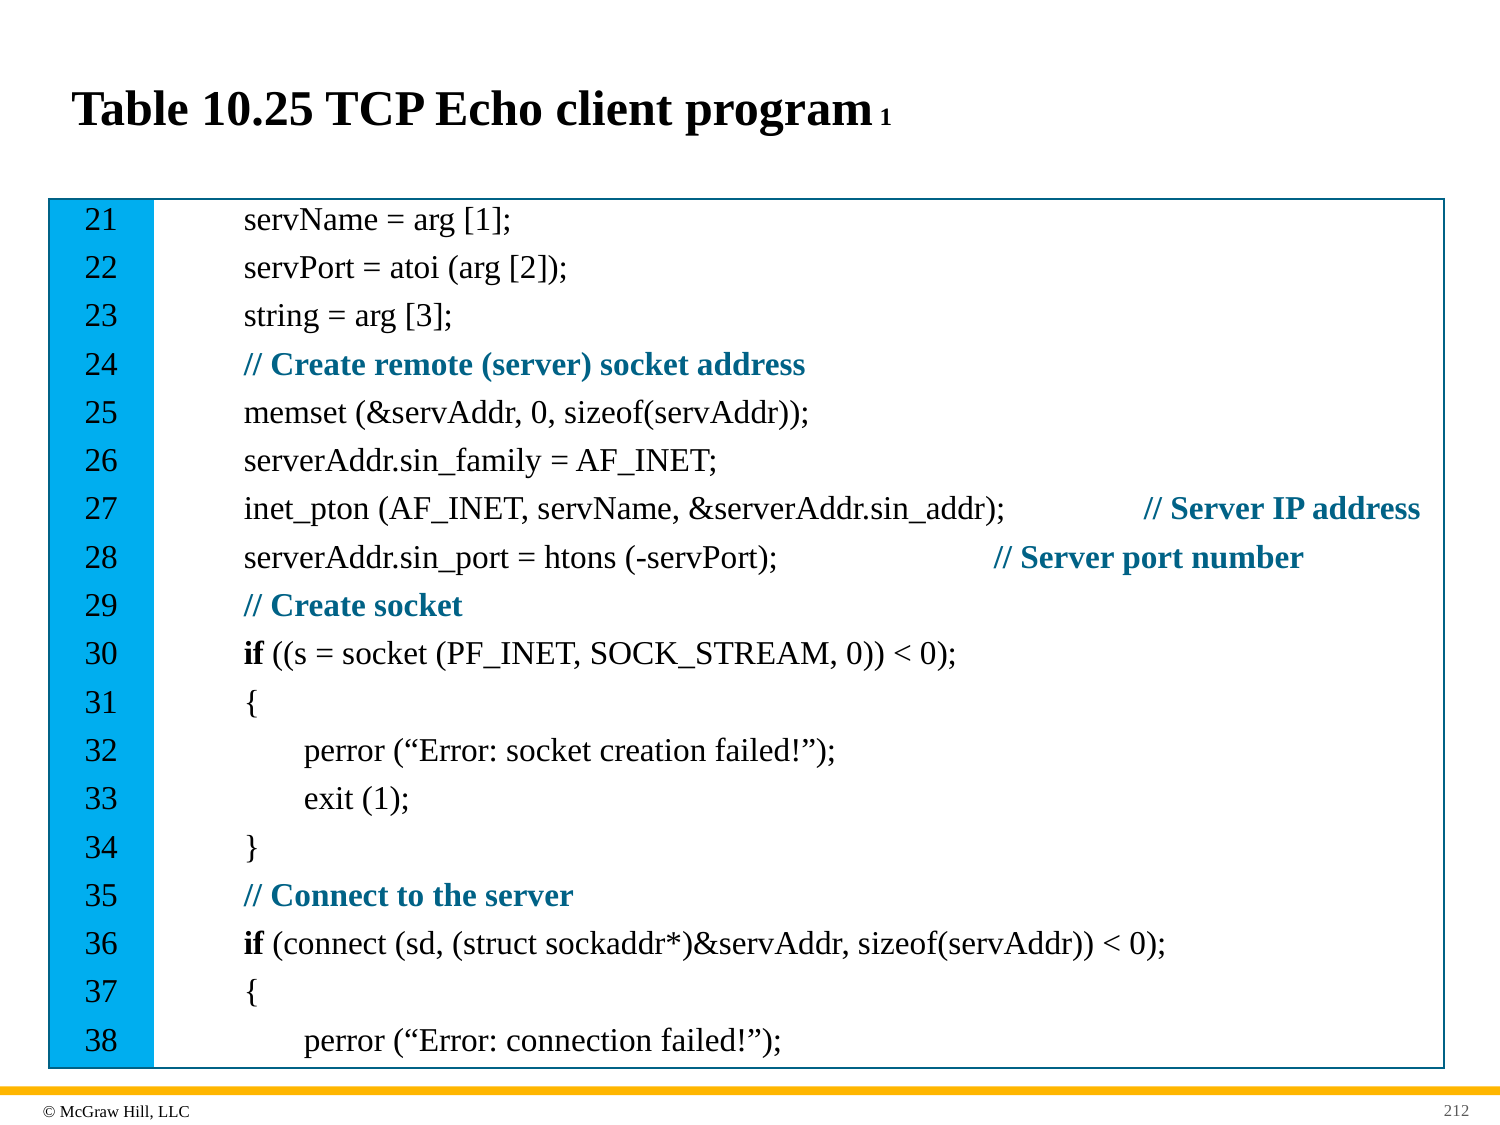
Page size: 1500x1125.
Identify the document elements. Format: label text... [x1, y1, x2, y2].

table_cell 37 [50, 972, 154, 1020]
slide_number 212 [1418, 1096, 1477, 1123]
table_cell { [154, 682, 1443, 730]
title Table 10.25 TCP Echo client program 1 [56, 50, 1444, 162]
table_cell if ((s = socket (PF_INET, SOCK_STREAM, 0)) < 0); [154, 634, 1443, 682]
table_cell } [154, 827, 1443, 875]
table_cell 25 [50, 392, 154, 440]
table_cell perror (“Error: socket creation failed!”); [154, 730, 1443, 779]
table_cell servPort = atoi (arg [2]); [154, 247, 1443, 295]
table_cell if (connect (sd, (struct sockaddr*)&servAddr, sizeof(servAddr)) < 0); [154, 923, 1443, 972]
table_cell serverAddr.sin_family = AF_INET; [154, 440, 1443, 489]
table_cell 29 [50, 585, 154, 634]
table_cell 27 [50, 489, 154, 537]
table_cell 32 [50, 730, 154, 779]
table_cell // Create socket [154, 585, 1443, 634]
table_cell 38 [50, 1020, 154, 1067]
table_cell 23 [50, 295, 154, 344]
table_cell 35 [50, 875, 154, 923]
table_cell 28 [50, 537, 154, 585]
table_cell 26 [50, 440, 154, 489]
table_cell // Connect to the server [154, 875, 1443, 923]
table_cell perror (“Error: connection failed!”); [154, 1020, 1443, 1067]
table_cell 31 [50, 682, 154, 730]
table_cell serverAddr.sin_port = htons (-servPort); // Server port number [154, 537, 1443, 585]
table_cell exit (1); [154, 779, 1443, 827]
table_cell 34 [50, 827, 154, 875]
table_cell 24 [50, 344, 154, 392]
table_cell memset (&servAddr, 0, sizeof(servAddr)); [154, 392, 1443, 440]
table_cell { [154, 972, 1443, 1020]
table_header servName = arg [1]; [154, 200, 1443, 247]
table_header 21 [50, 200, 154, 247]
table_cell string = arg [3]; [154, 295, 1443, 344]
table_cell // Create remote (server) socket address [154, 344, 1443, 392]
table_cell 33 [50, 779, 154, 827]
table_cell 30 [50, 634, 154, 682]
table_cell 36 [50, 923, 154, 972]
table_cell inet_pton (AF_INET, servName, &serverAddr.sin_addr); // Server IP address [154, 489, 1443, 537]
table_cell 22 [50, 247, 154, 295]
